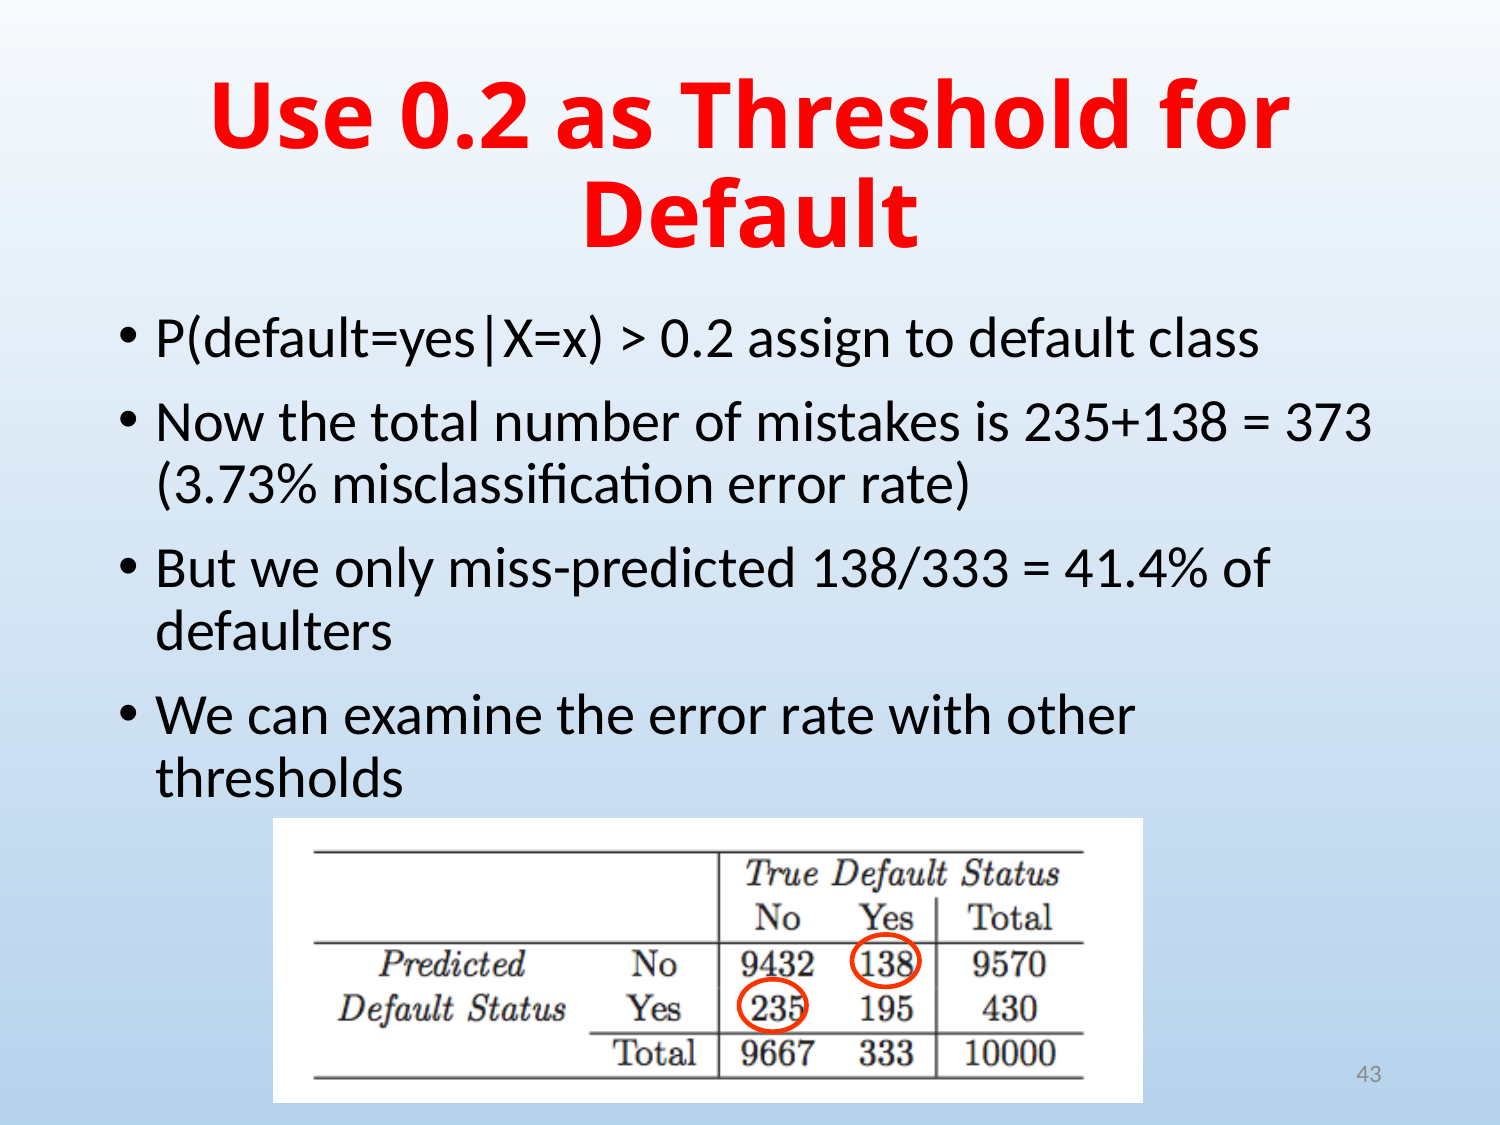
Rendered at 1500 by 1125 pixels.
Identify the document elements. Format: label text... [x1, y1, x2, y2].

title Use 0.2 as Threshold for Default [103, 59, 1397, 278]
list P(default=yes|X=x) > 0.2 assign to default class Now the total number of mistakes is 235+138 = 373 (3.73% misclassification error rate) But we only miss-predicted 138/333 = 41.4% of defaulters We can examine the error rate with other thresholds [103, 299, 1397, 1014]
picture [273, 818, 1143, 1103]
slide_number 43 [1143, 1042, 1397, 1103]
